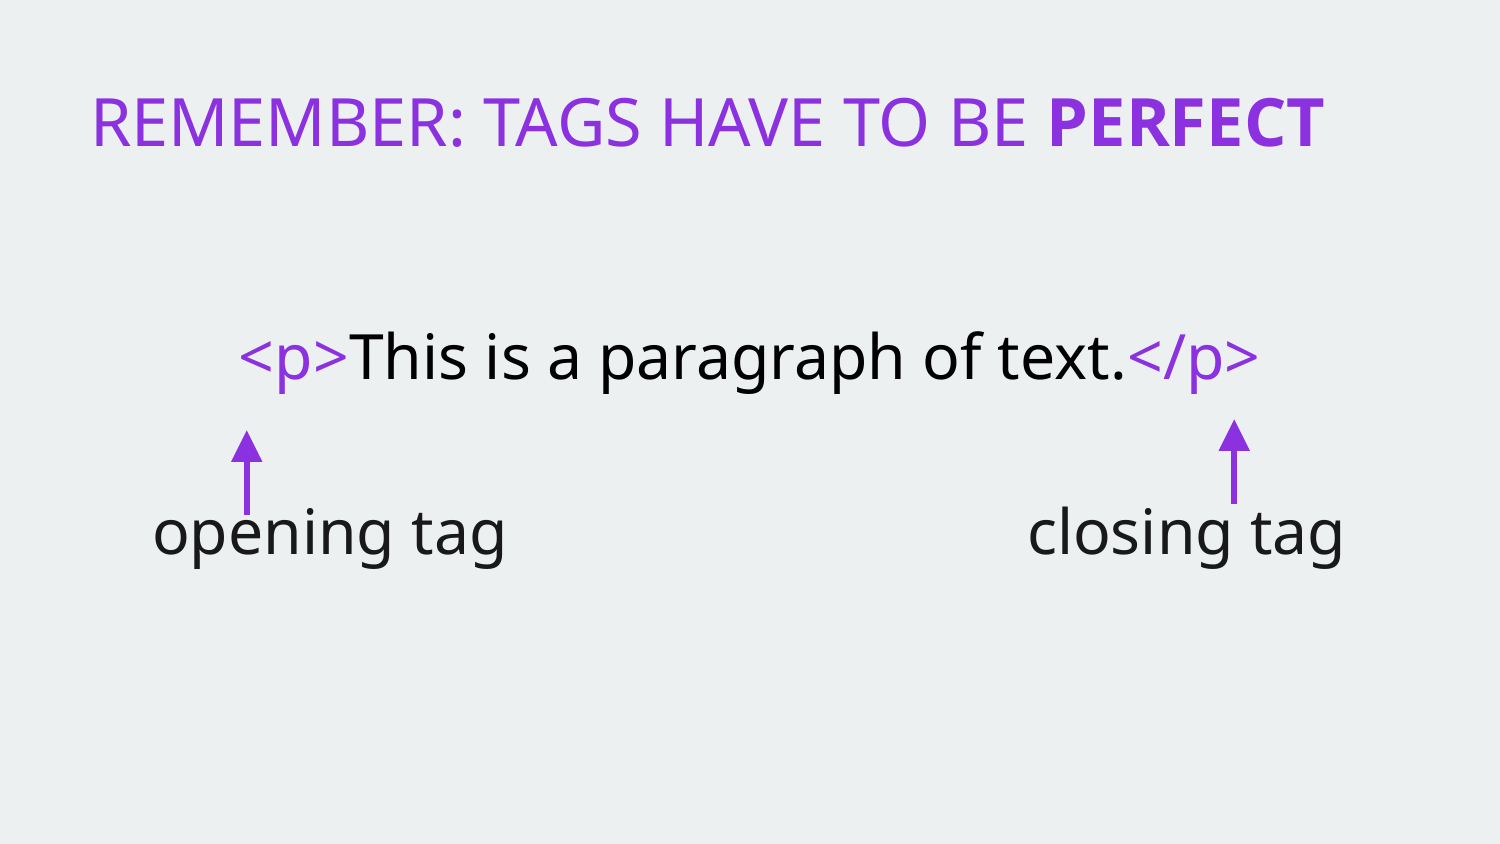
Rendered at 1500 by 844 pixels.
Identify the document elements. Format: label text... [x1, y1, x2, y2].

title REMEMBER: TAGS HAVE TO BE PERFECT [75, 33, 1425, 175]
text_box <p>This is a paragraph of text.</p> opening tag closing tag [74, 214, 1425, 731]
